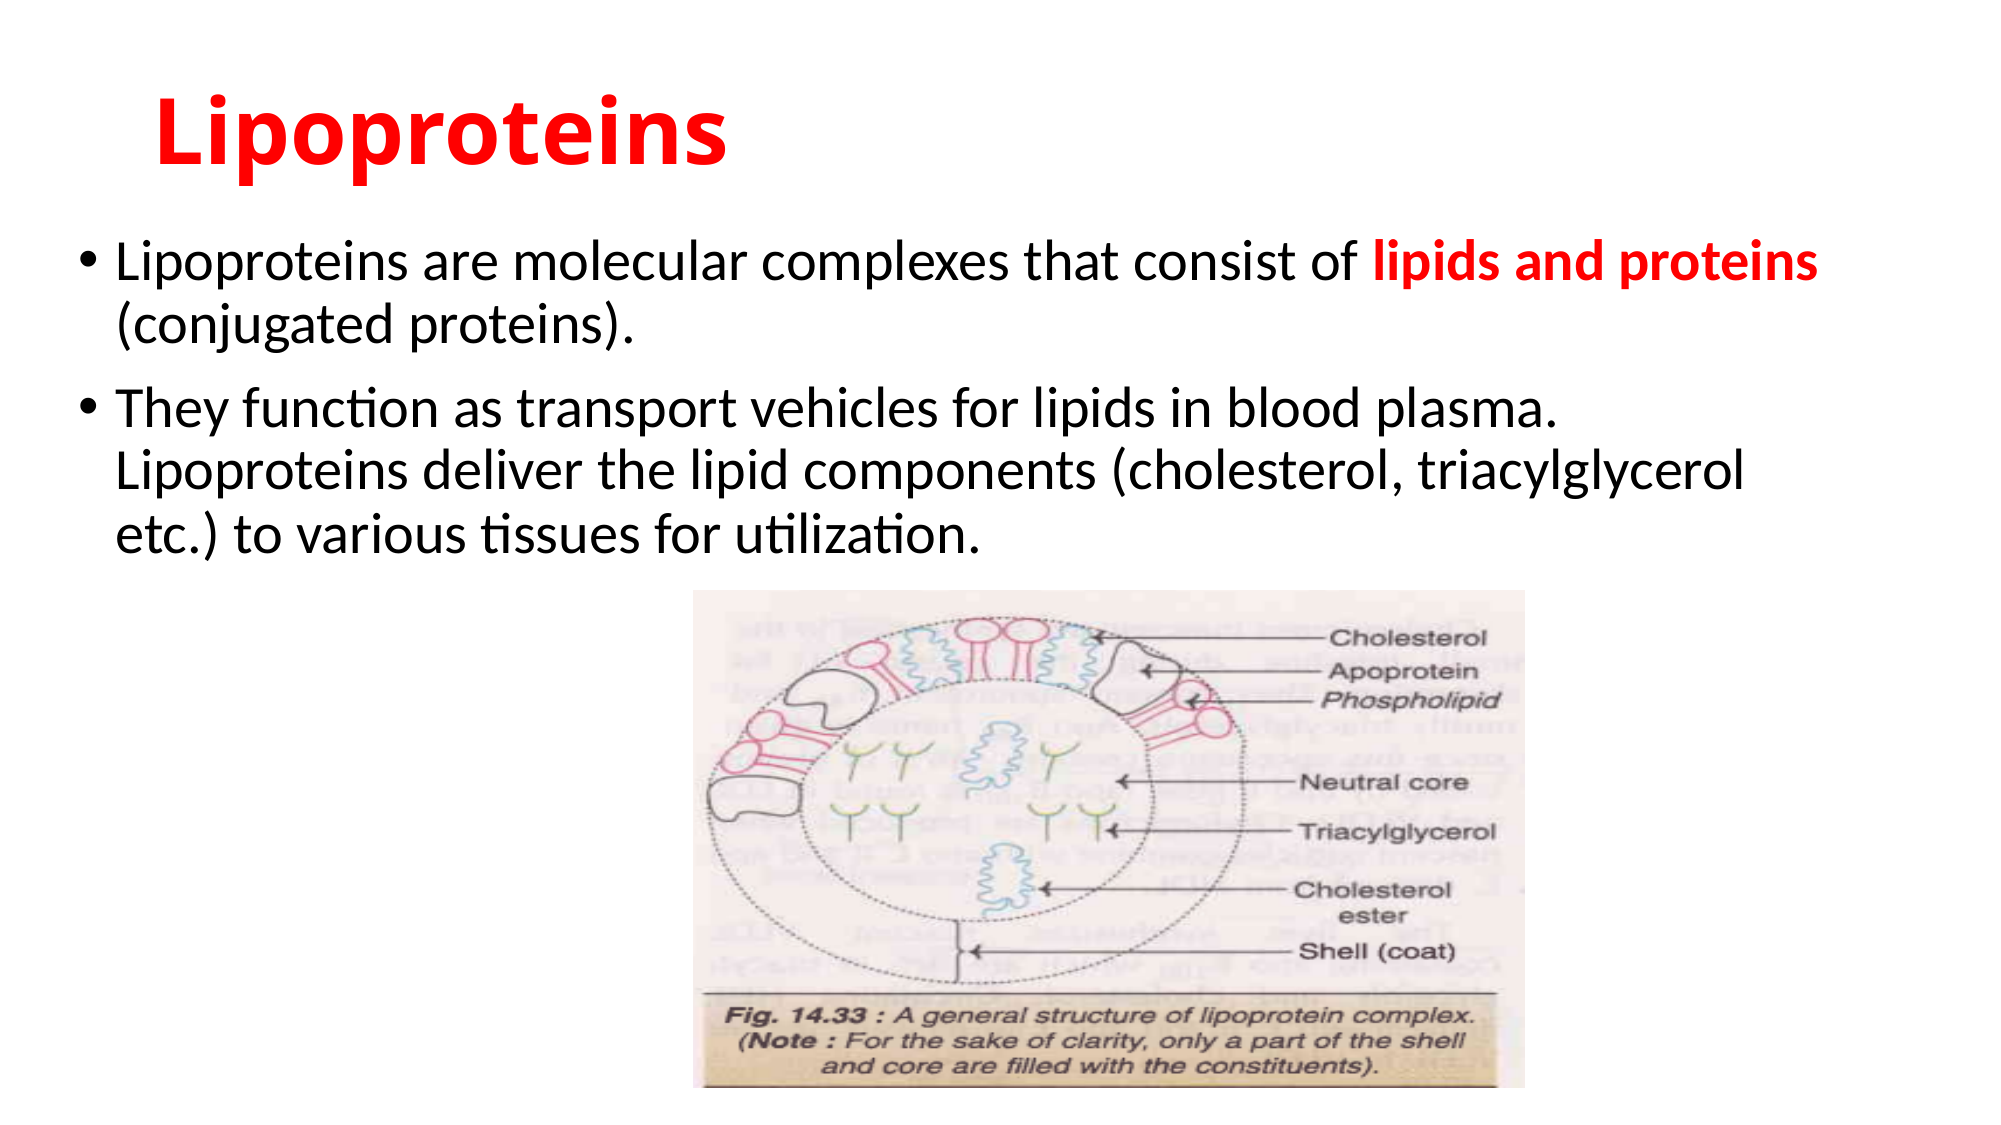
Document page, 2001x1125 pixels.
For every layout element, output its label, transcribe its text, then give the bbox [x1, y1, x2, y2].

list Lipoproteins are molecular complexes that consist of lipids and proteins (conjugated proteins). They function as transport vehicles for lipids in blood plasma. Lipoproteins deliver the lipid components (cholesterol, triacylglycerol etc.) to various tissues for utilization. [63, 222, 1863, 1014]
picture [693, 590, 1525, 1088]
title Lipoproteins [137, 59, 1863, 211]
